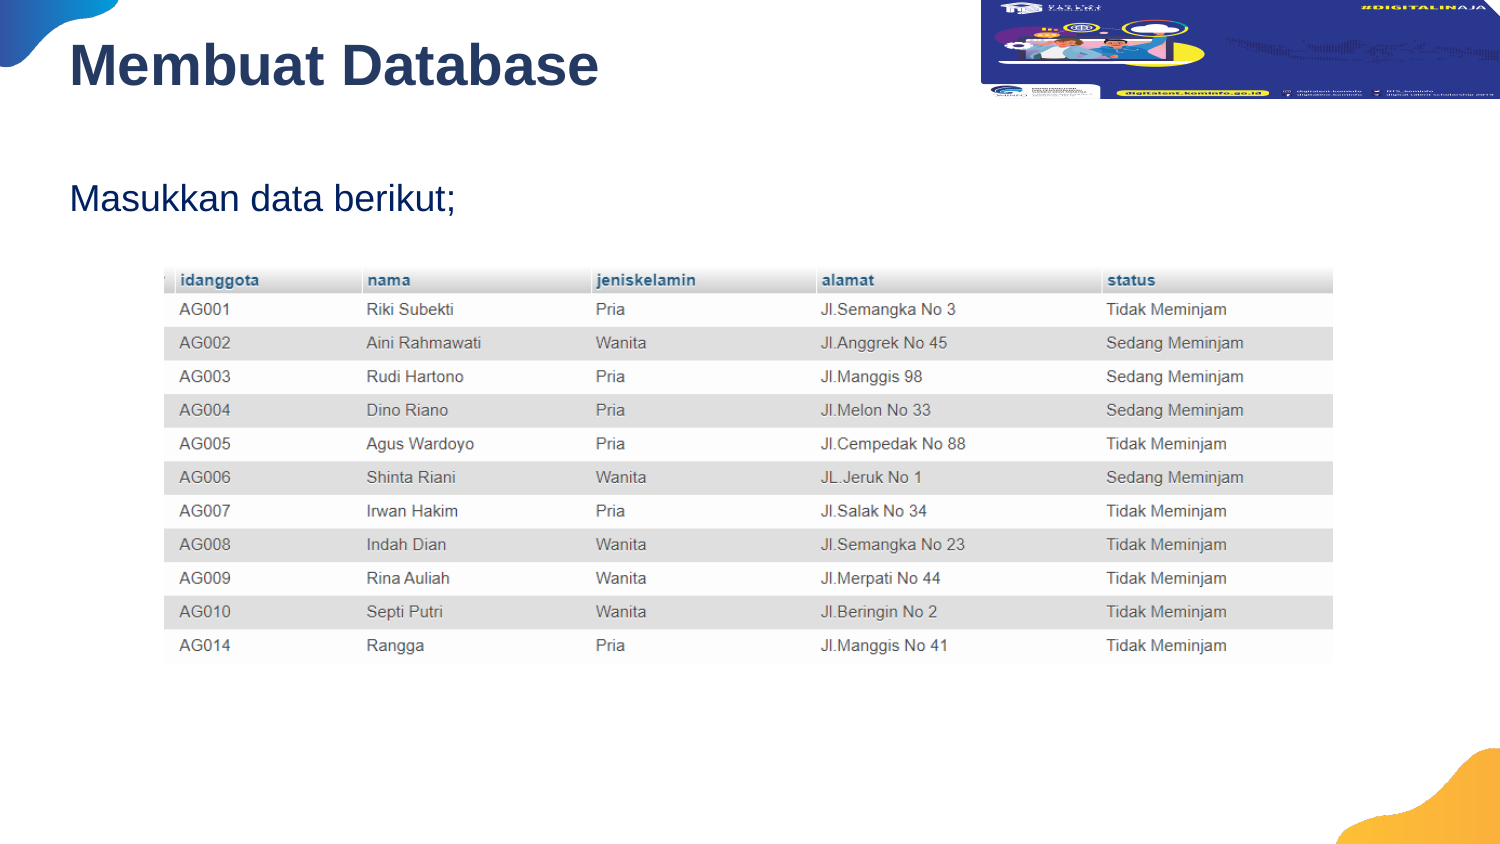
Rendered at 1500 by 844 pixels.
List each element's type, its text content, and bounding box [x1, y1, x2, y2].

text_box Membuat Database [54, 19, 977, 105]
picture [980, 0, 1500, 100]
text_box Masukkan data berikut; [54, 143, 1443, 776]
picture [1334, 740, 1500, 844]
picture [163, 264, 1334, 676]
picture [0, 0, 120, 73]
